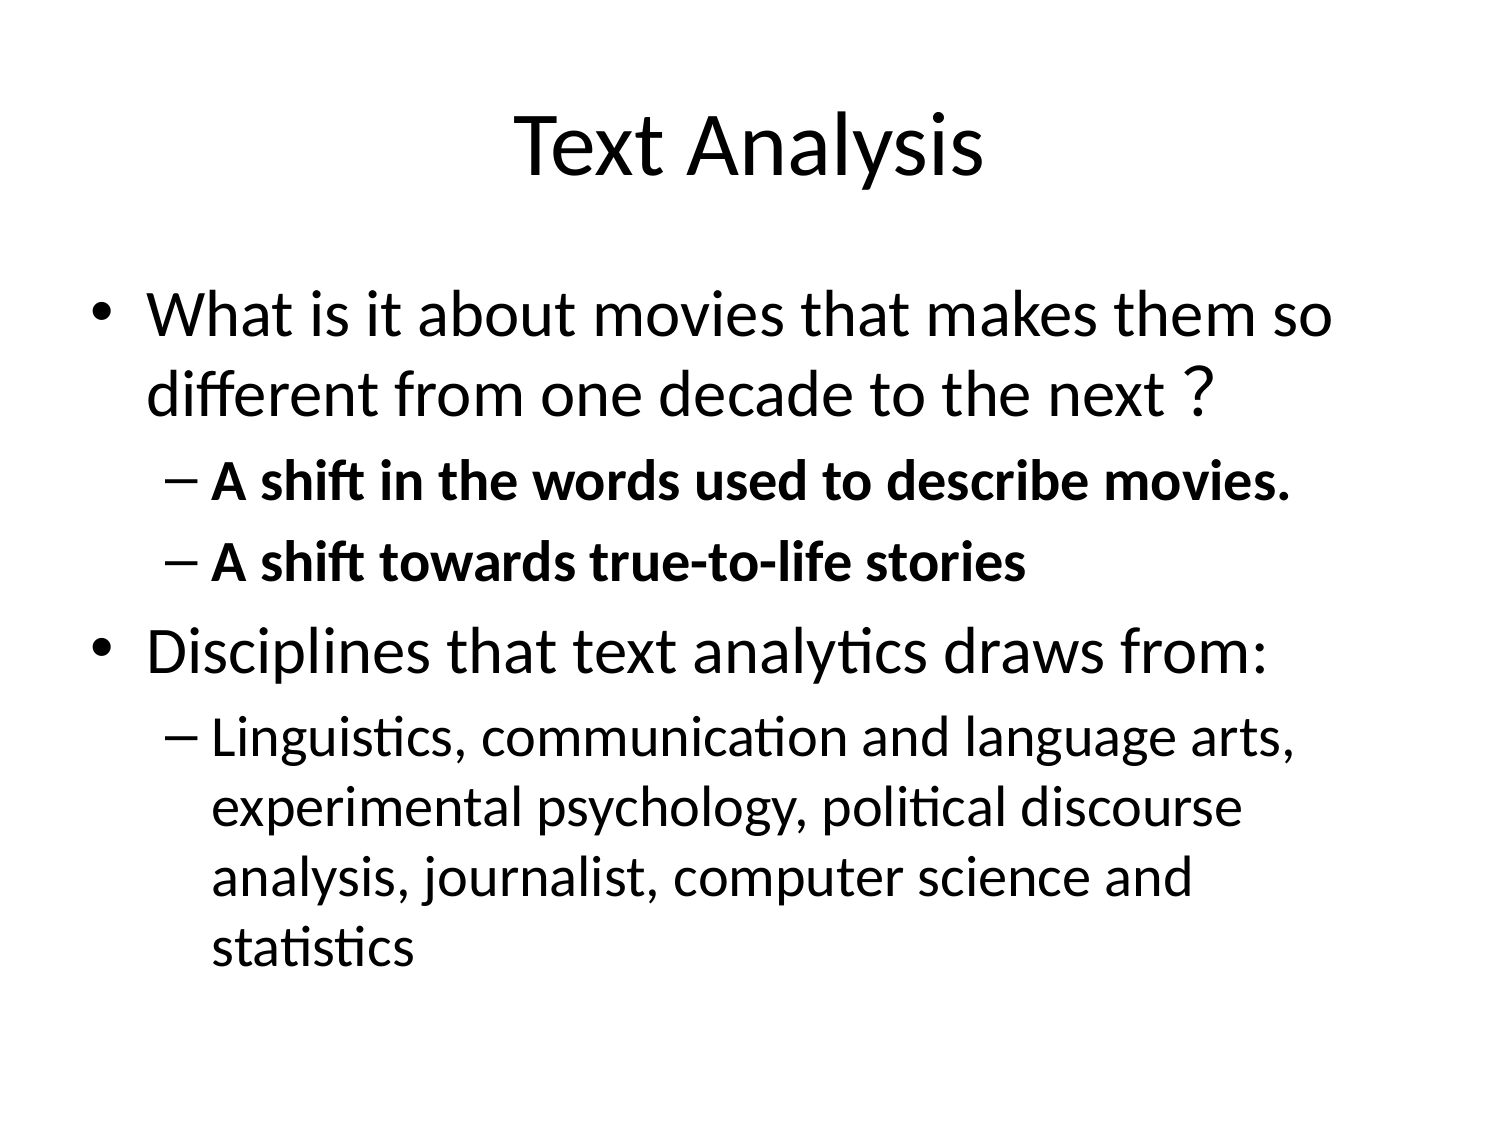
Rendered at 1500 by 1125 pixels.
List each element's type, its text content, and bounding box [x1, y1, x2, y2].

title Text Analysis [75, 45, 1425, 233]
list What is it about movies that makes them so different from one decade to the next？ A shift in the words used to describe movies. A shift towards true-to-life stories Disciplines that text analytics draws from: Linguistics, communication and language arts, experimental psychology, political discourse analysis, journalist, computer science and statistics [75, 262, 1425, 1005]
